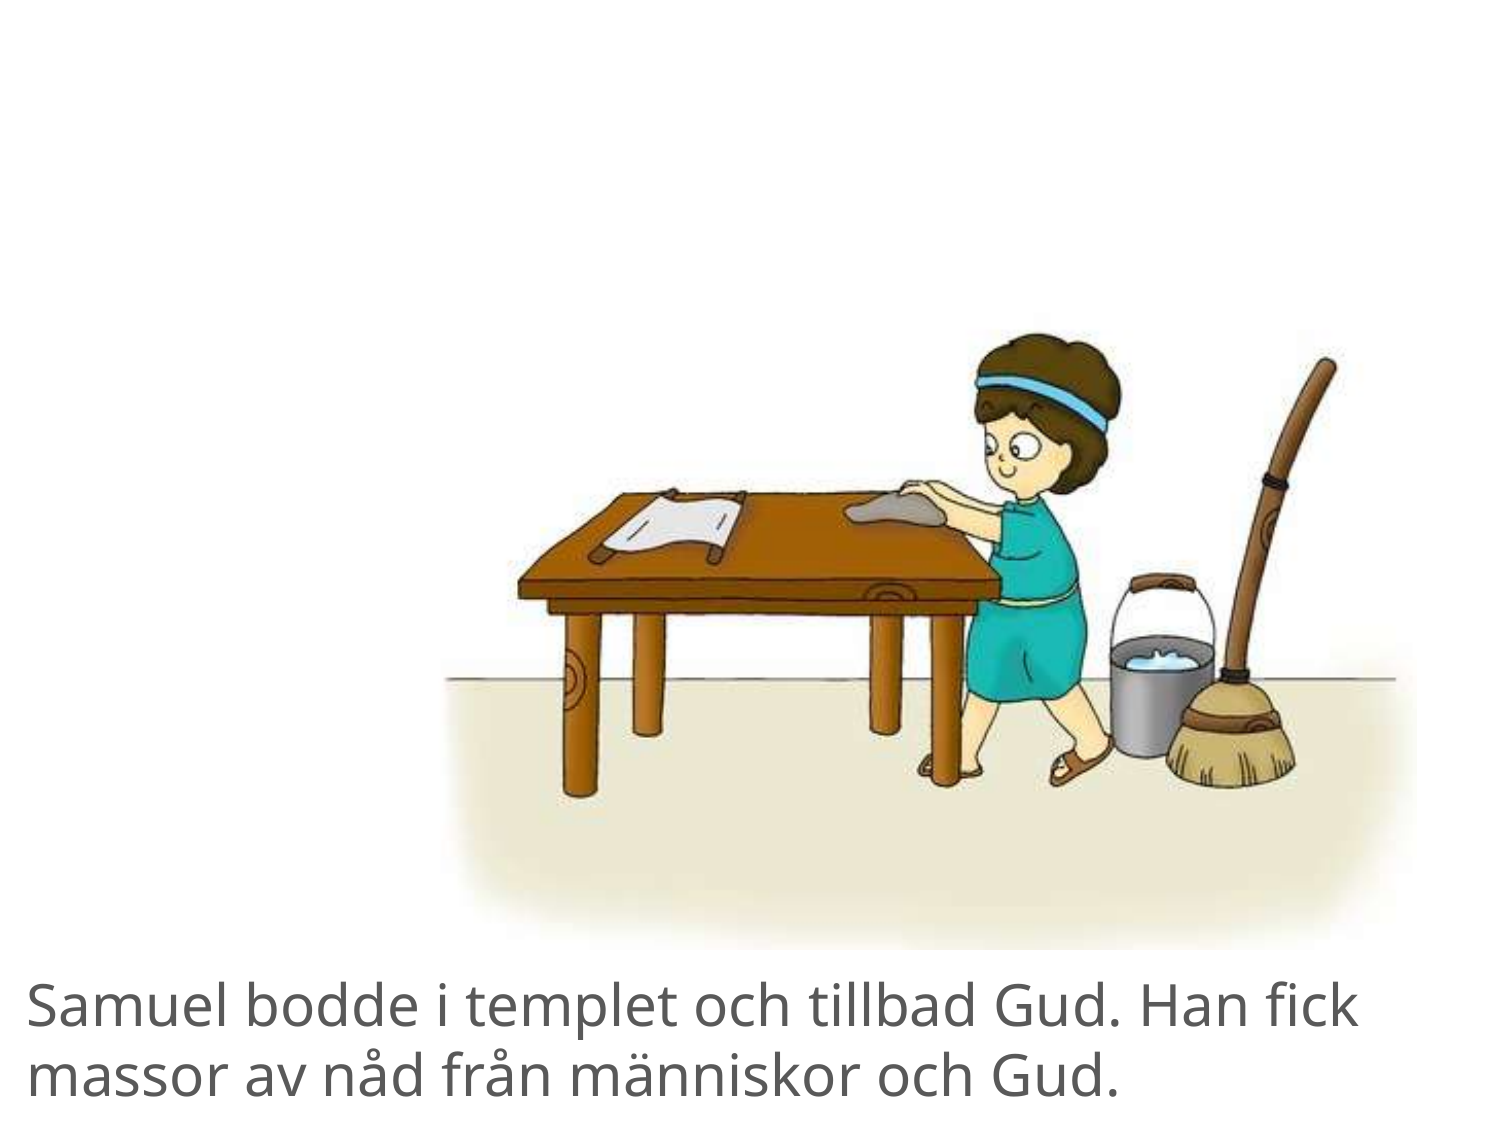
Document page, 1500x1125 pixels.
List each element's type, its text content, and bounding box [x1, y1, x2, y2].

text_box Samuel bodde i templet och tillbad Gud. Han fick massor av nåd från människor och Gud. [11, 961, 1498, 1116]
picture [80, 1, 1418, 950]
